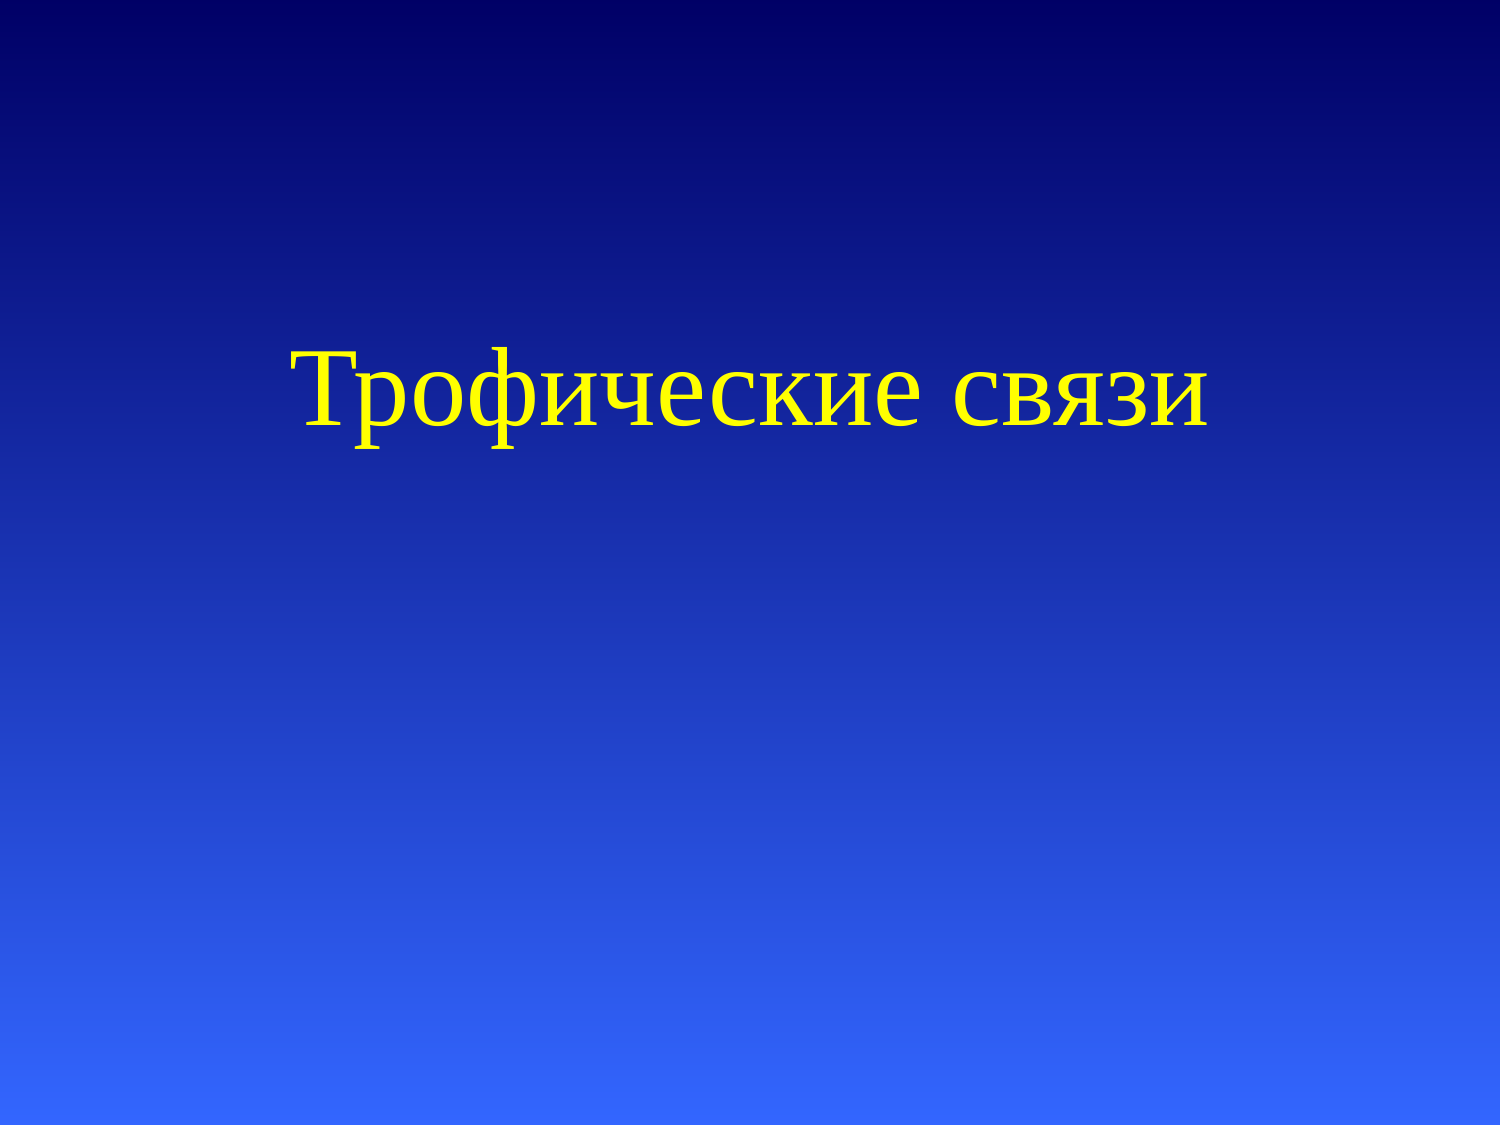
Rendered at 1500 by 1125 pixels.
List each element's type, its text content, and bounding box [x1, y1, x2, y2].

title Трофические связи [187, 183, 1313, 576]
